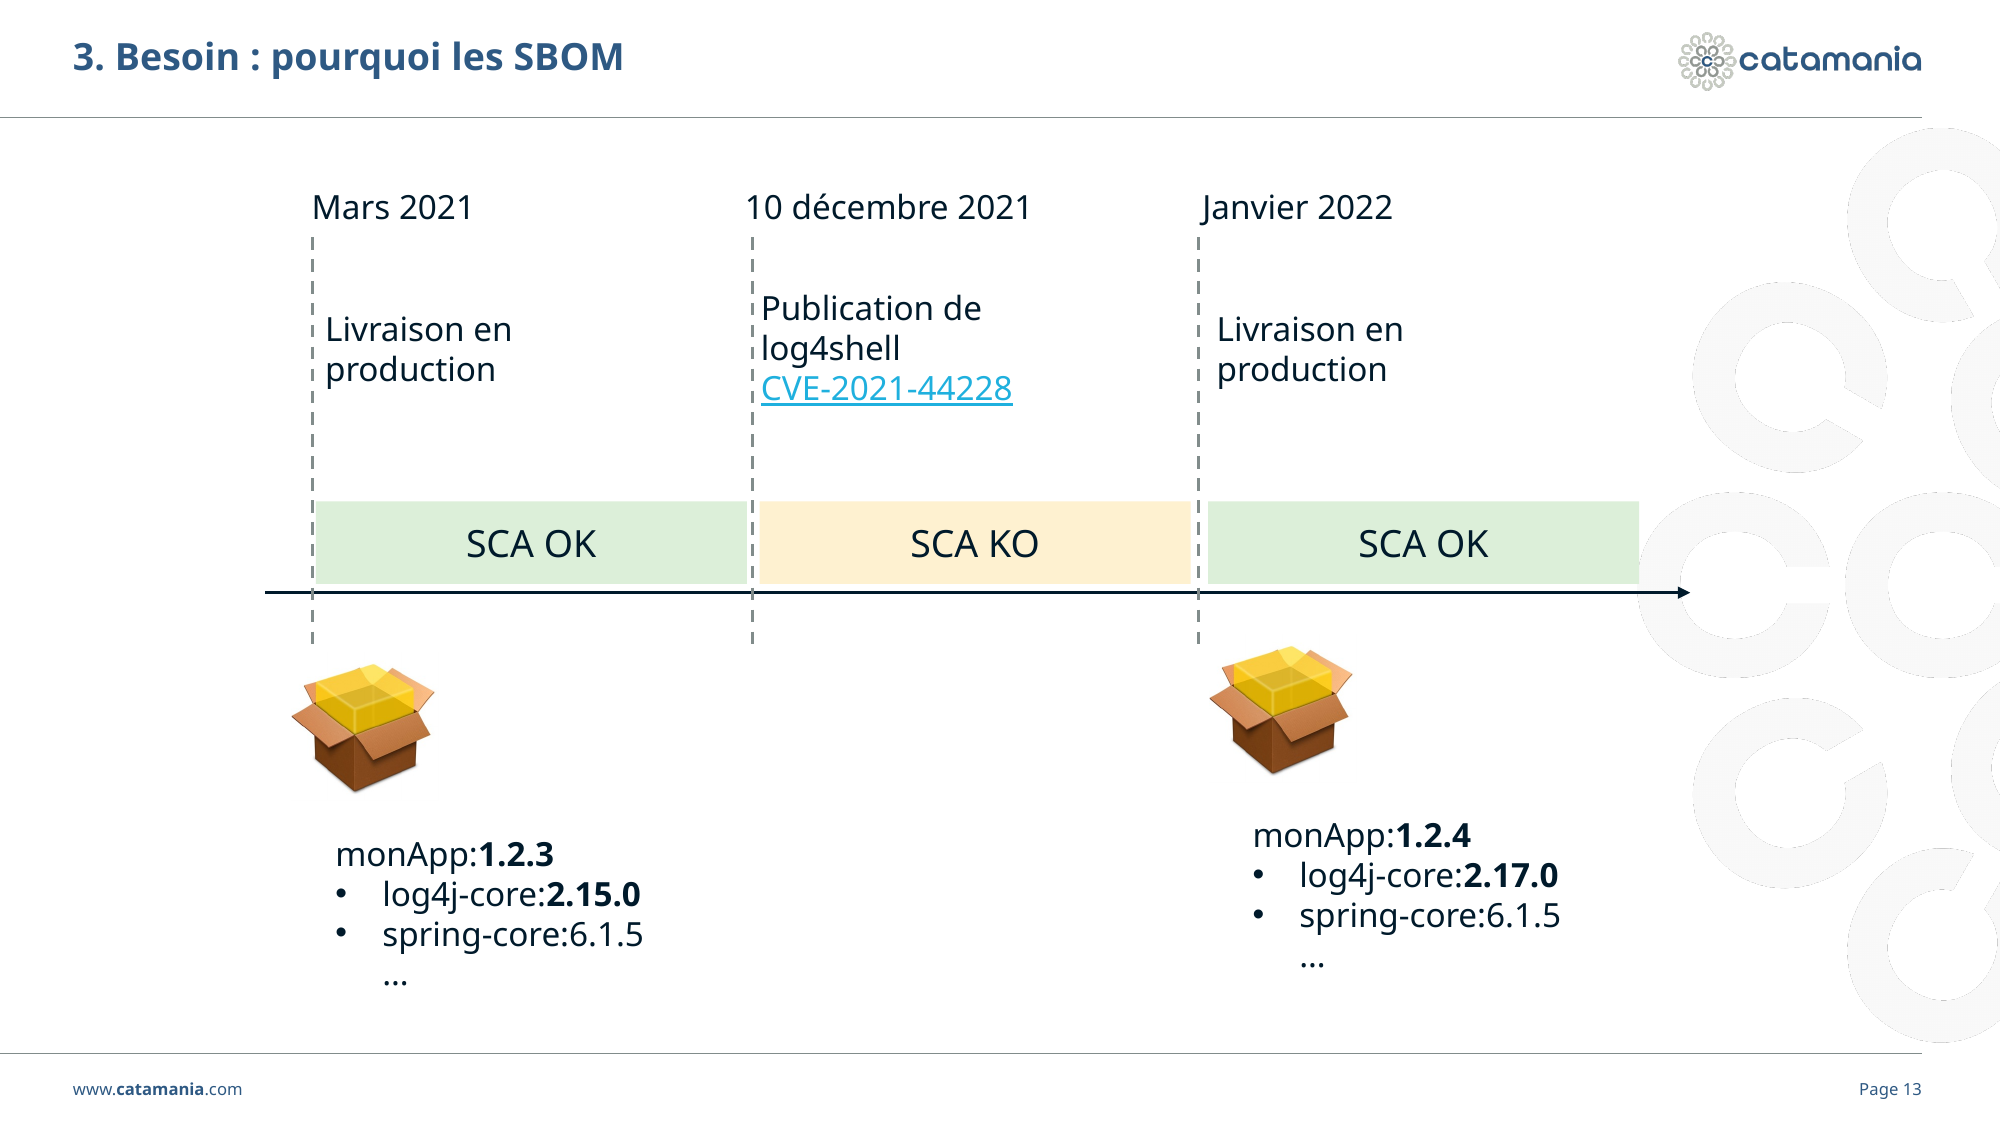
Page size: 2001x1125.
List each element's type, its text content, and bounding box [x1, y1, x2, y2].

picture [1637, 32, 2000, 1097]
picture [290, 652, 440, 802]
text_box 10 décembre 2021 [730, 179, 1049, 234]
text_box SCA KO [759, 501, 1191, 584]
text_box Publication de log4shell CVE-2021-44228 [753, 280, 1109, 420]
text_box monApp:1.2.4 log4j-core:2.17.0 spring-core:6.1.5 … [1237, 806, 1577, 982]
picture [1208, 633, 1358, 783]
text_box SCA OK [315, 501, 747, 584]
text_box Livraison en production [313, 300, 579, 395]
text_box Mars 2021 [296, 179, 491, 234]
text_box Publication de log4shell CVE-2021-44228 [745, 280, 751, 420]
text_box Livraison en production [1201, 300, 1470, 395]
title 3. Besoin : pourquoi les SBOM [72, 0, 1639, 118]
text_box monApp:1.2.3 log4j-core:2.15.0 spring-core:6.1.5 … [320, 825, 660, 1000]
text_box Janvier 2022 [1187, 179, 1409, 234]
text_box SCA OK [1208, 501, 1640, 584]
